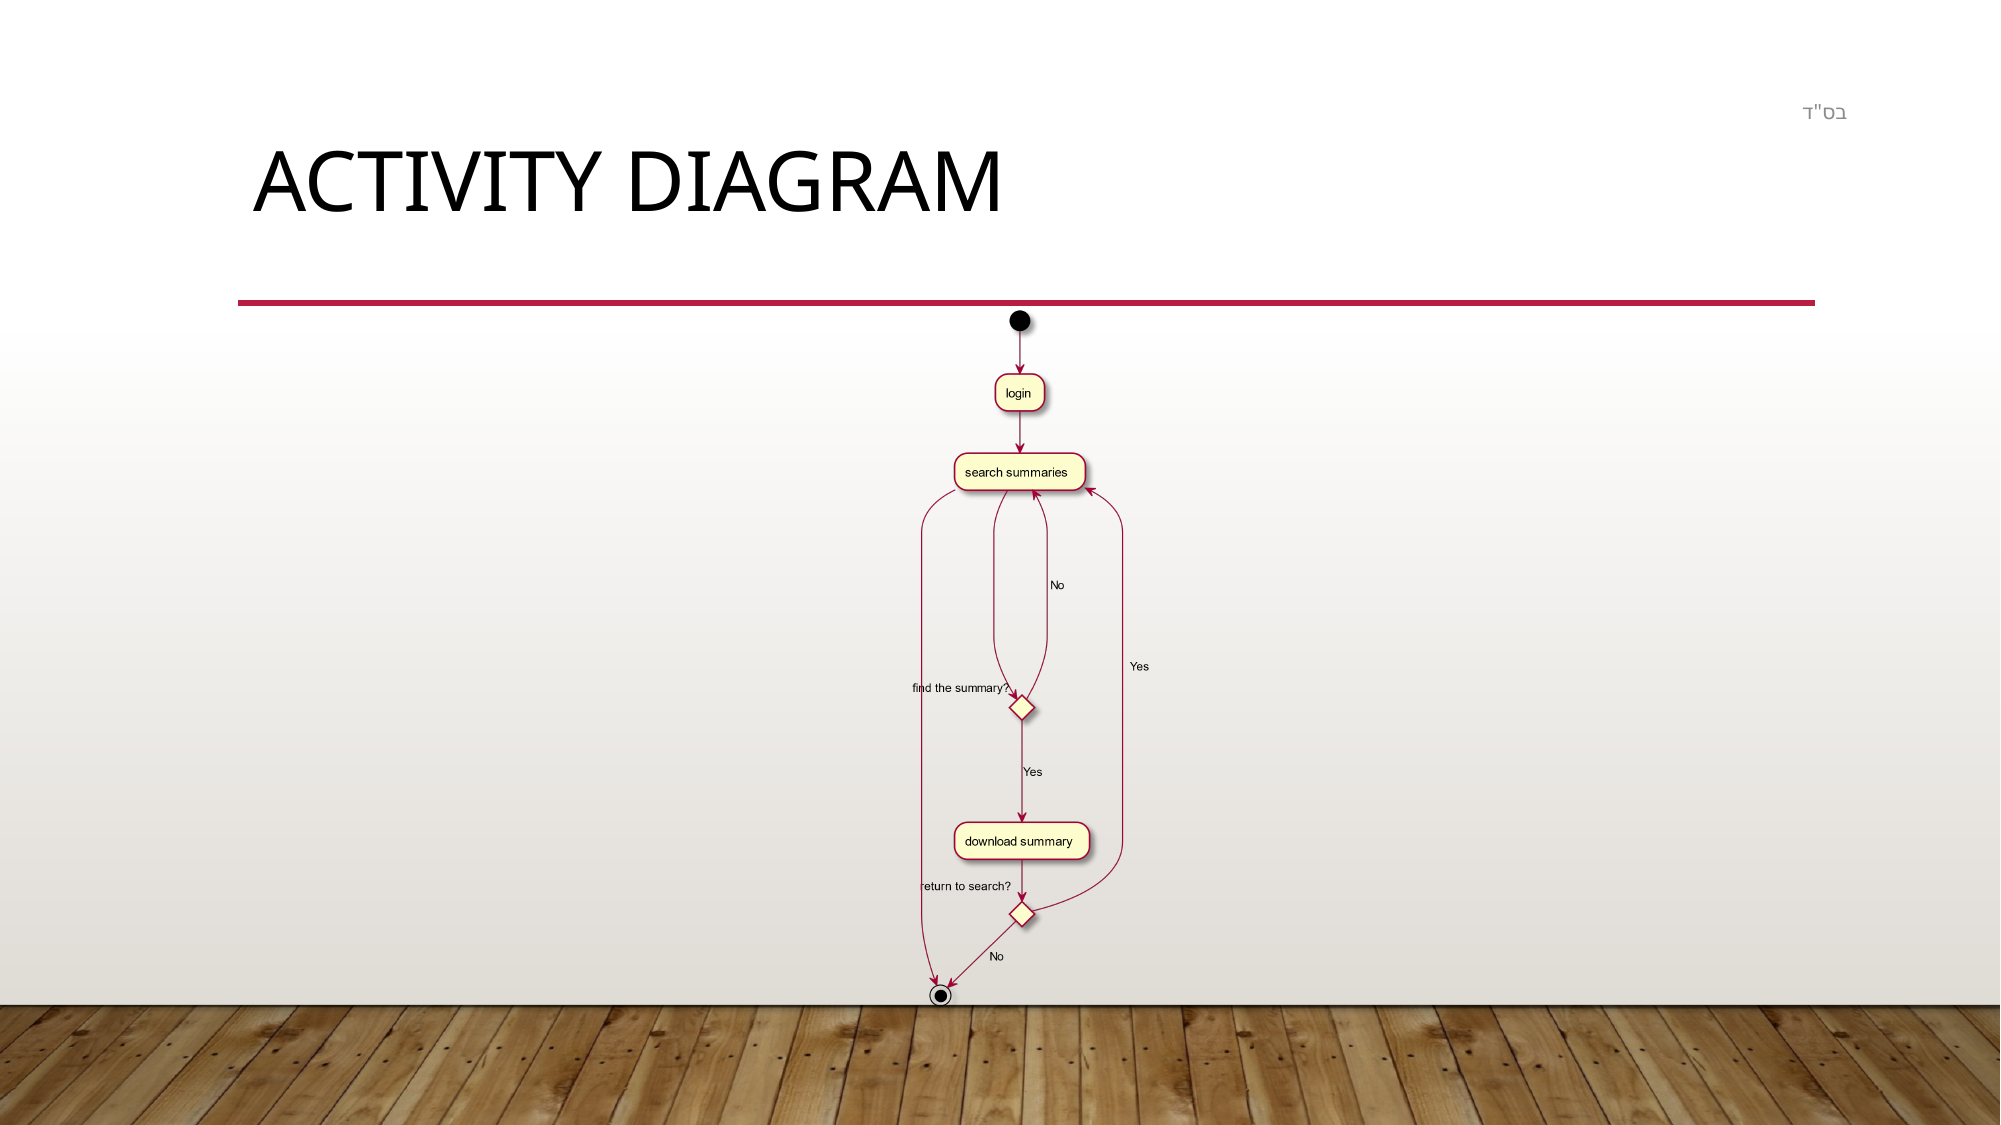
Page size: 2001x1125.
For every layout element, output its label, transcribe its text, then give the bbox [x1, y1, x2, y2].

title Activity diagram [238, 131, 1814, 305]
picture [0, 303, 2000, 1125]
slide_number בס"ד [1412, 80, 1863, 141]
